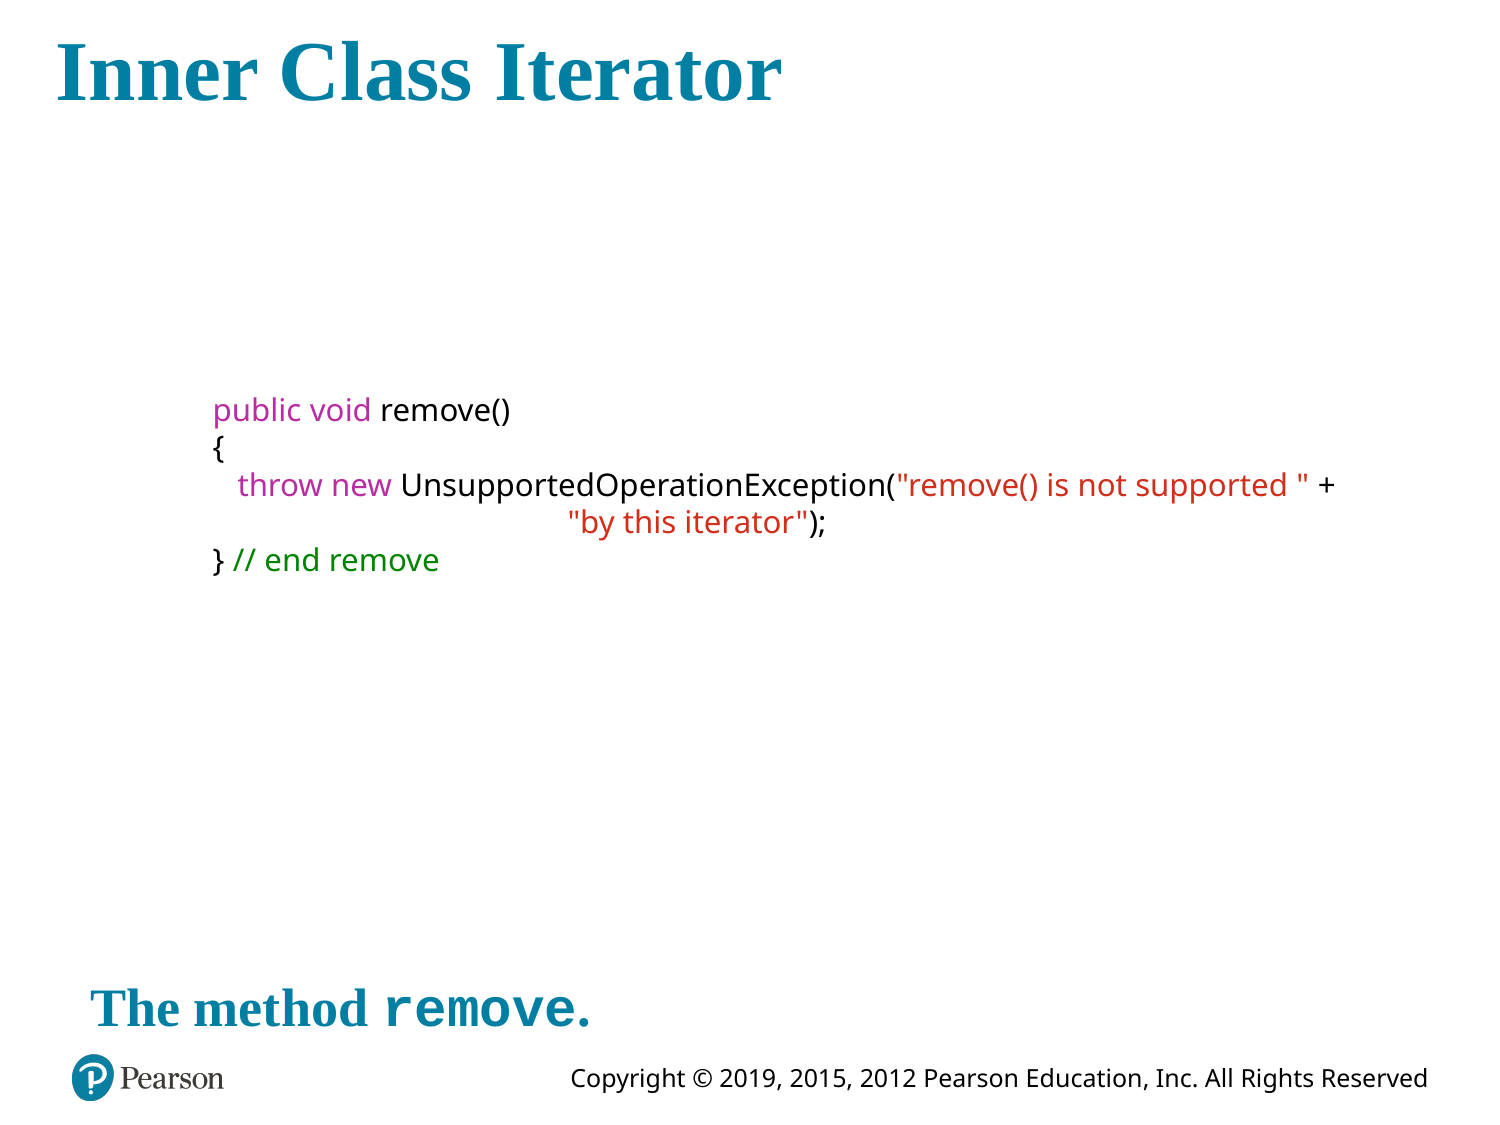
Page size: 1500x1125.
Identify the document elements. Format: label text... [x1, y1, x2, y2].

picture [72, 1087, 83, 1101]
picture [80, 1063, 106, 1088]
picture [72, 1054, 88, 1070]
text_box public void remove() { throw new UnsupportedOperationException("remove() is not supported " + "by this iterator"); } // end remove [205, 382, 1344, 585]
title Inner Class Iterator [40, 0, 1438, 133]
picture [98, 1054, 224, 1101]
list The method remove. [74, 955, 1426, 1053]
